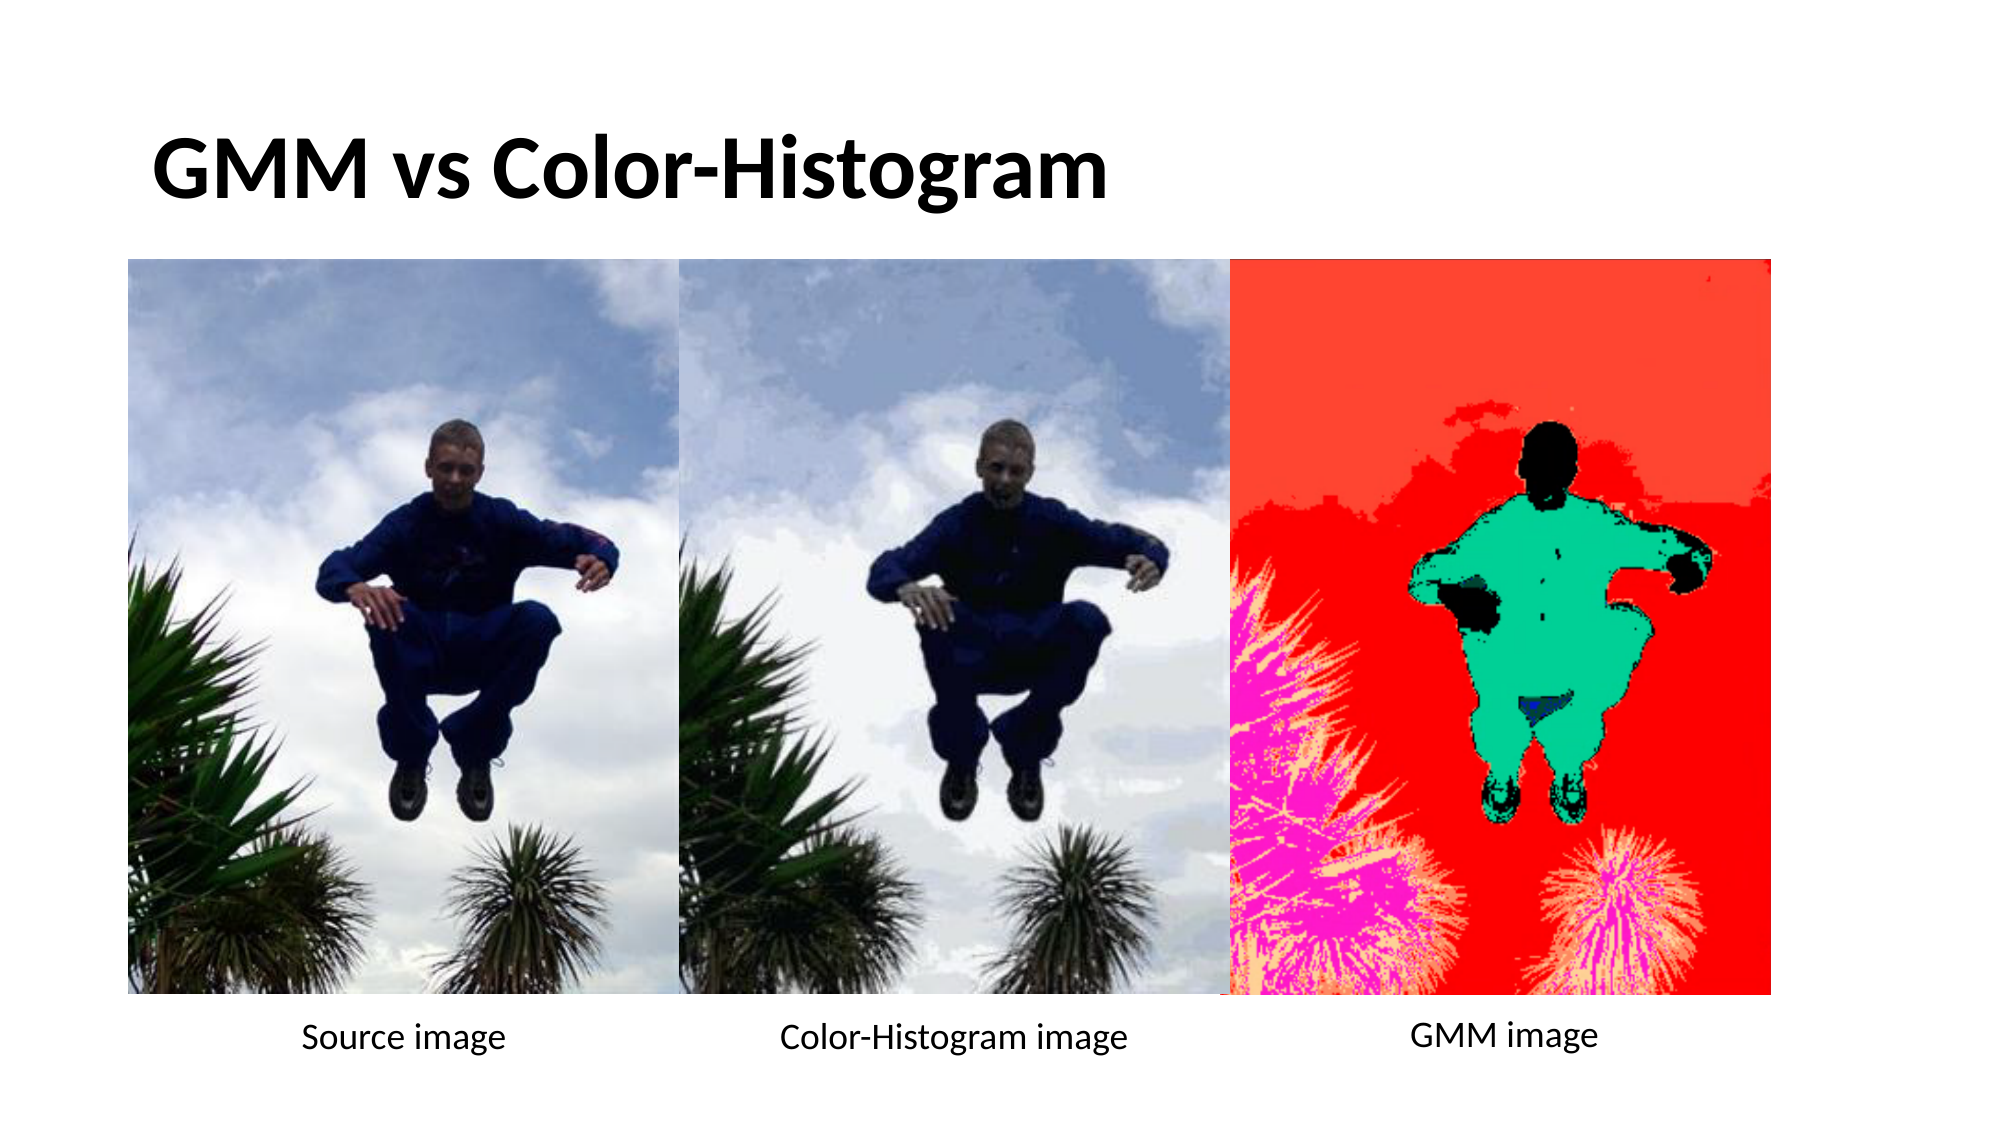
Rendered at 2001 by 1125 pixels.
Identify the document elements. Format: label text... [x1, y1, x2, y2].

title GMM vs Color-Histogram [137, 59, 1863, 278]
picture [128, 259, 1771, 996]
text_box GMM image [1339, 1003, 1670, 1063]
text_box Source image [239, 1004, 569, 1065]
text_box Color-Histogram image [753, 1004, 1156, 1065]
